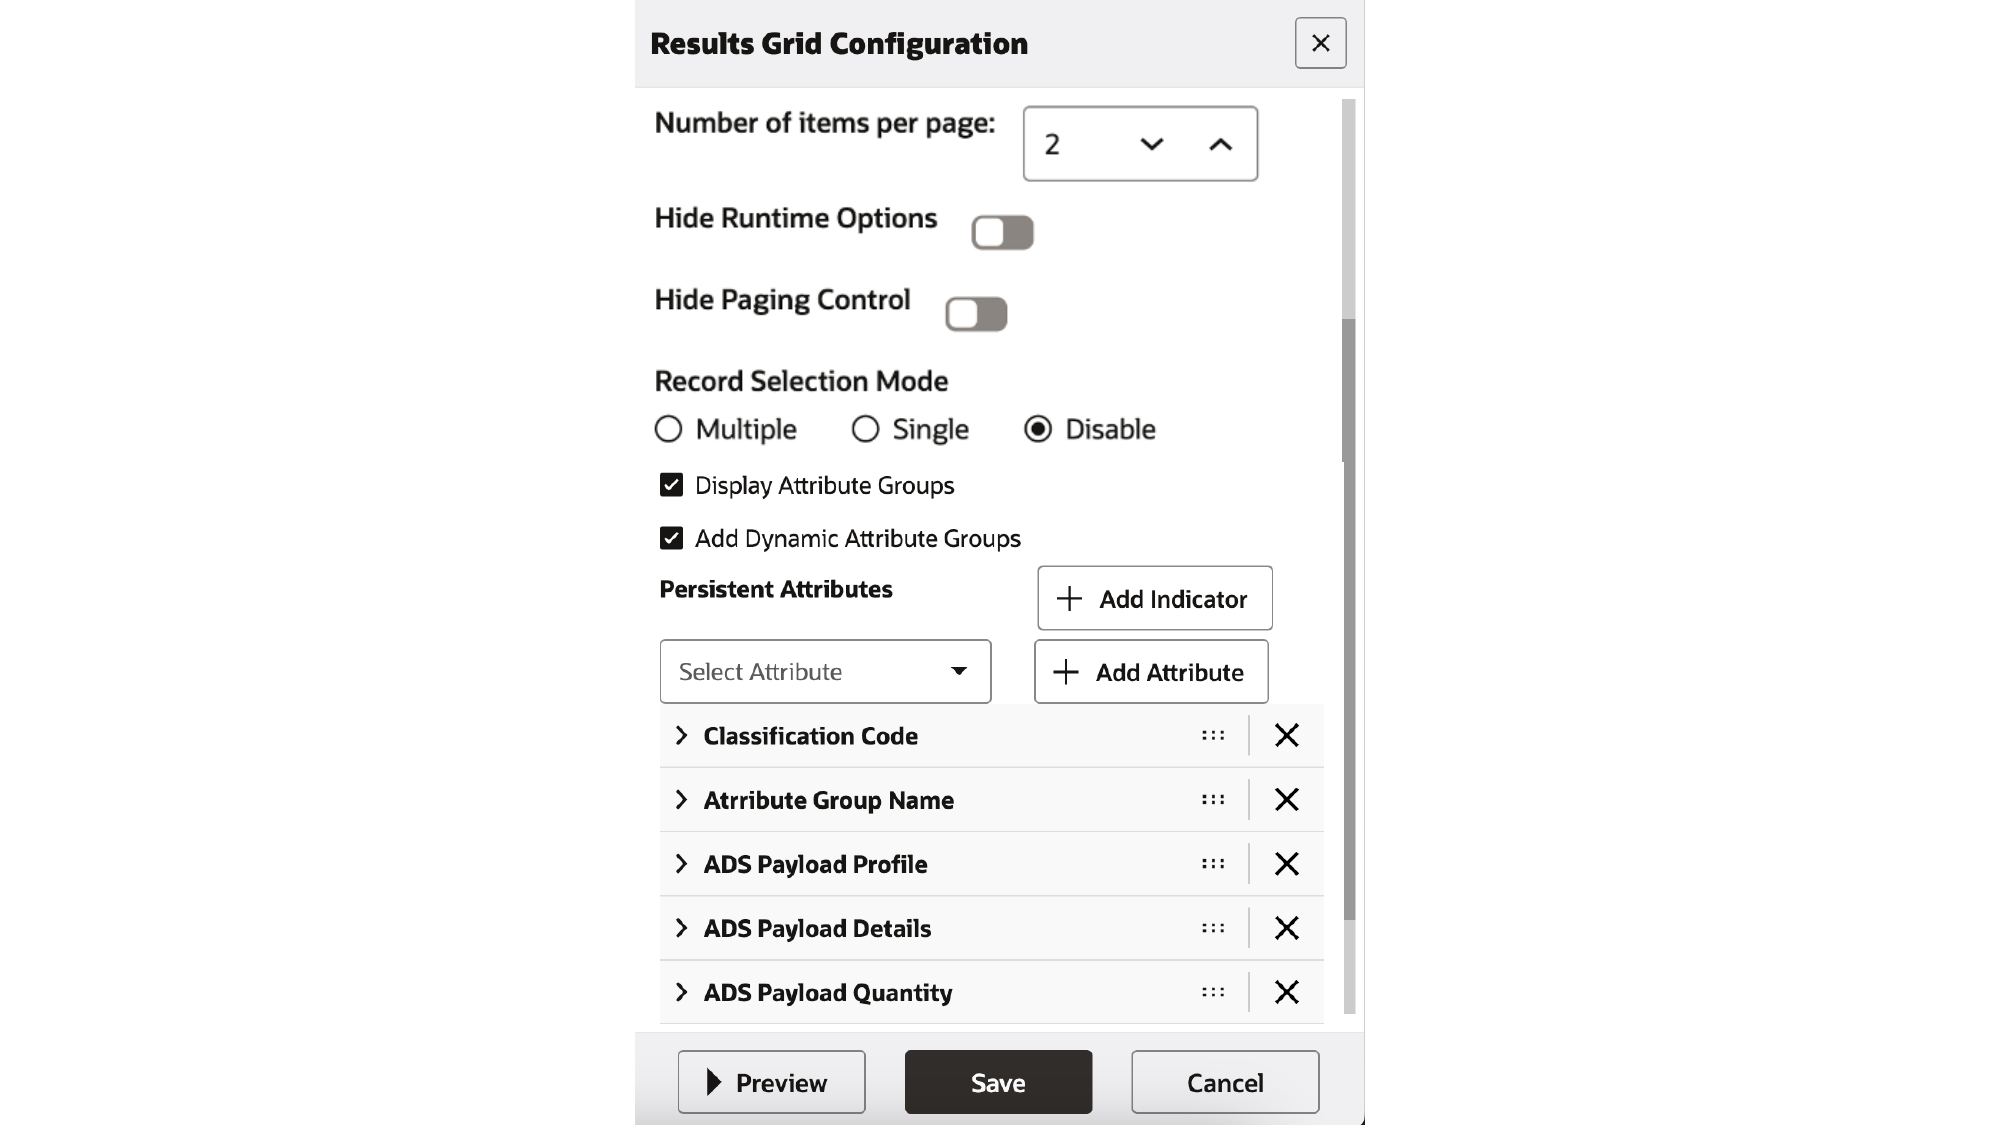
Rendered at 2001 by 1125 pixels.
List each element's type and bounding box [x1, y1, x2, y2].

picture [634, 0, 1366, 1125]
